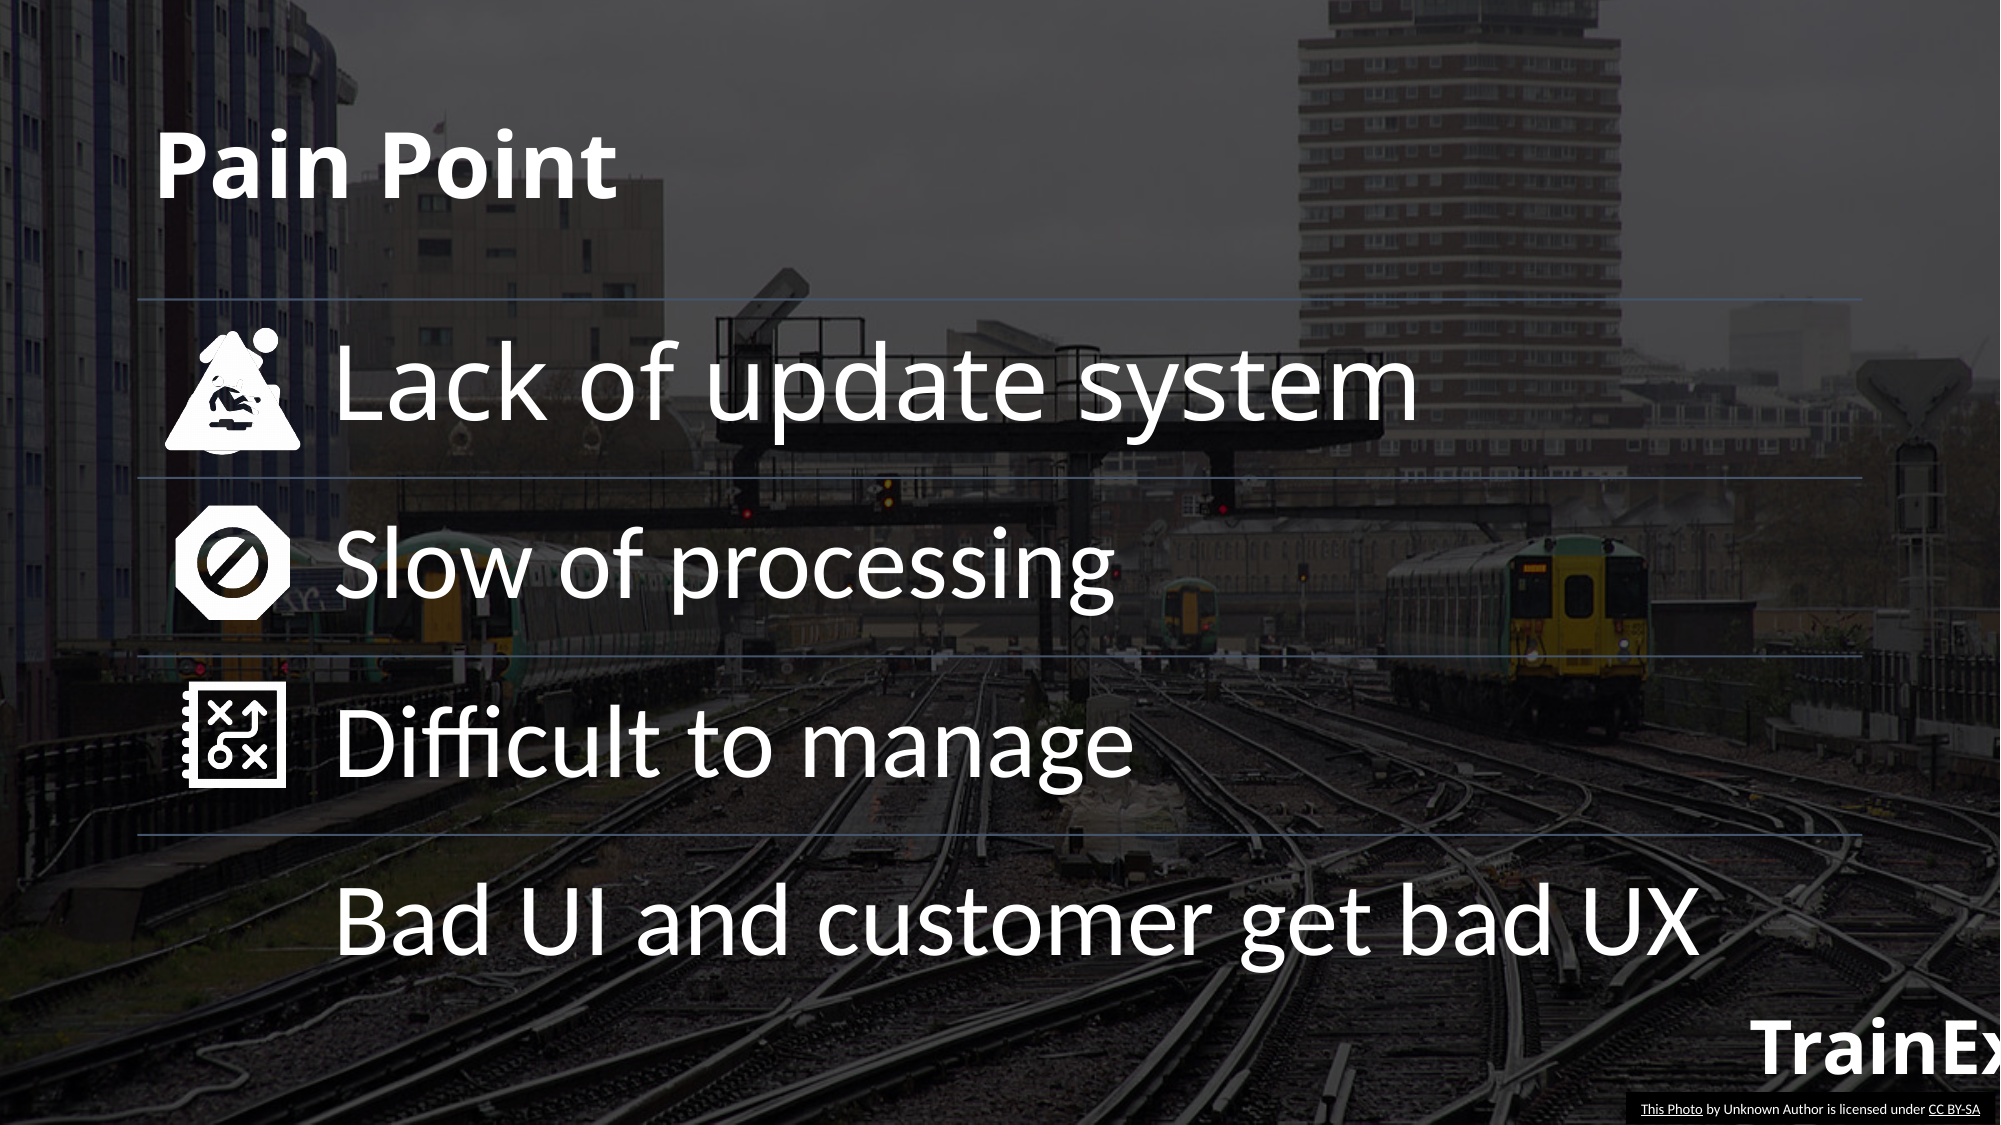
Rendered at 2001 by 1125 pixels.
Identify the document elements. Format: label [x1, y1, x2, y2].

list [137, 299, 1863, 1014]
picture [0, 0, 2000, 1125]
